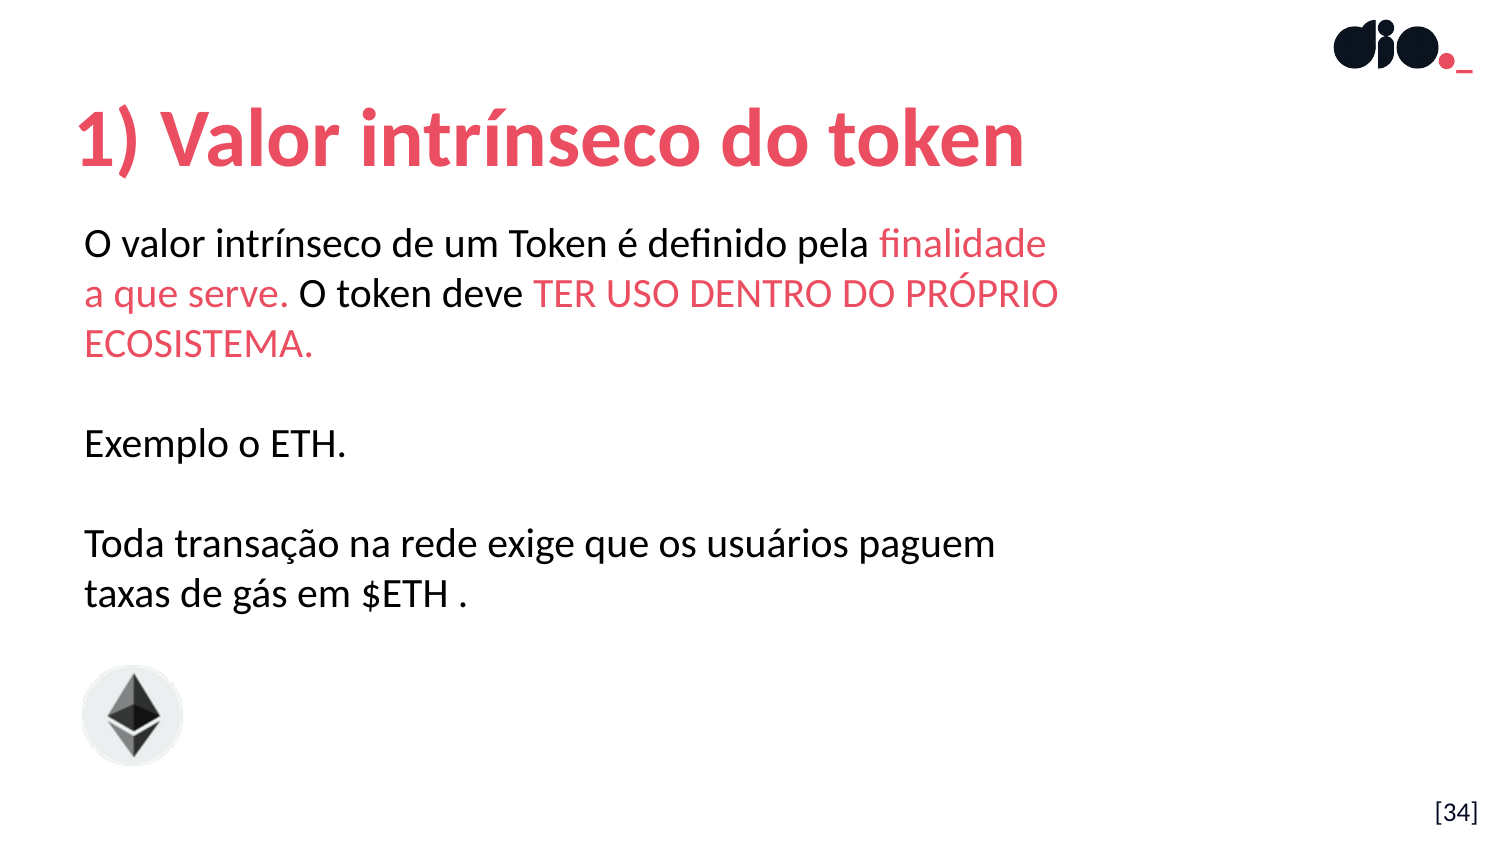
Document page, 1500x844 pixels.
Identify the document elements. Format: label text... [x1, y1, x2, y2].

picture [1333, 19, 1473, 74]
text_box O valor intrínseco de um Token é definido pela finalidade a que serve. O token deve TER USO DENTRO DO PRÓPRIO ECOSISTEMA. Exemplo o ETH. Toda transação na rede exige que os usuários paguem taxas de gás em $ETH . [69, 208, 1085, 624]
text_box 1) Valor intrínseco do token [58, 56, 1374, 196]
slide_number [34] [1403, 779, 1494, 844]
picture [82, 665, 183, 766]
